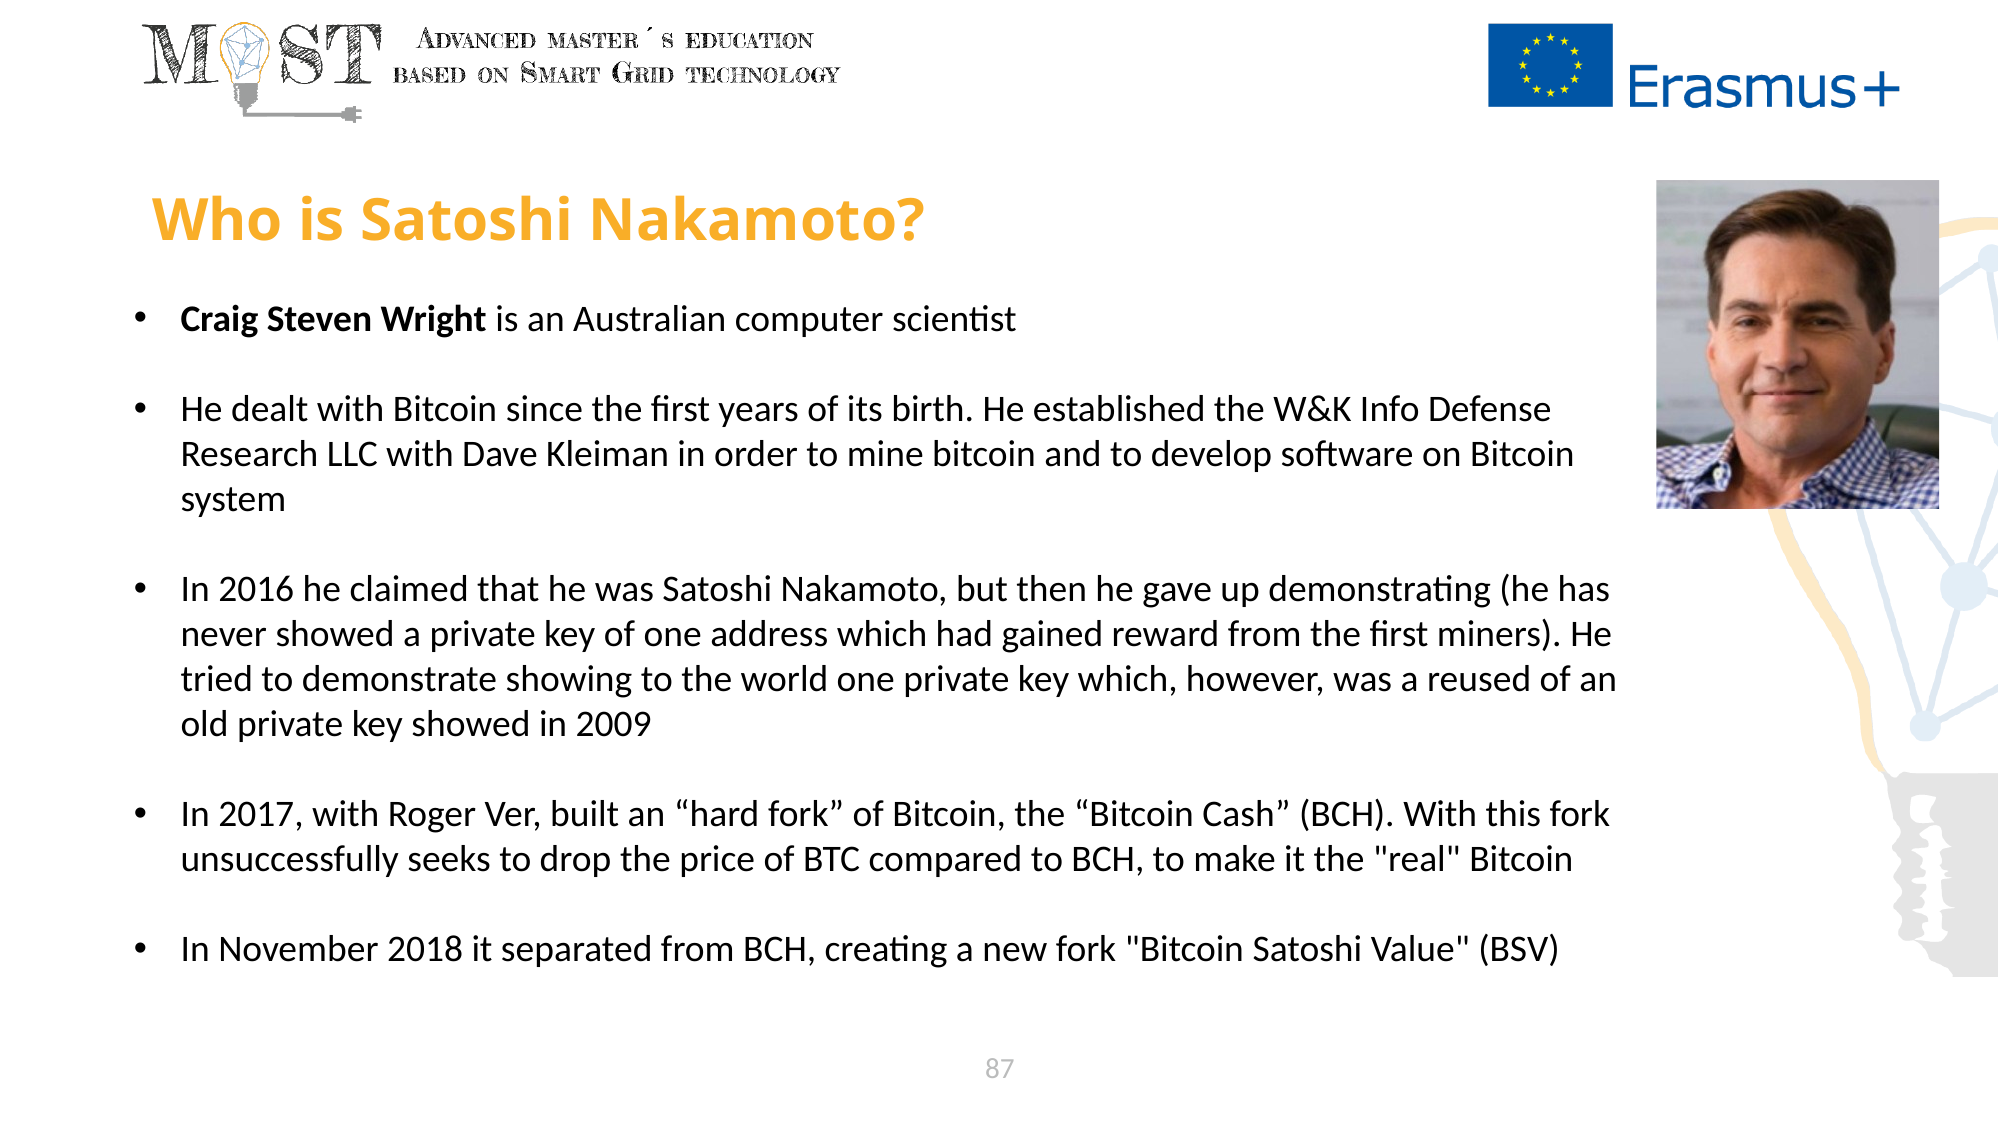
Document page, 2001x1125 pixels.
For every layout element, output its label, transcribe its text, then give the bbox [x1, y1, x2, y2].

text_box Craig Steven Wright is an Australian computer scientist He dealt with Bitcoin since the first years of its birth. He established the W&K Info Defense Research LLC with Dave Kleiman in order to mine bitcoin and to develop software on Bitcoin system In 2016 he claimed that he was Satoshi Nakamoto, but then he gave up demonstrating (he has never showed a private key of one address which had gained reward from the first miners). He tried to demonstrate showing to the world one private key which, however, was a reused of an old private key showed in 2009 In 2017, with Roger Ver, built an “hard fork” of Bitcoin, the “Bitcoin Cash” (BCH). With this fork unsuccessfully seeks to drop the price of BTC compared to BCH, to make it the "real" Bitcoin In November 2018 it separated from BCH, creating a new fork "Bitcoin Satoshi Value" (BSV) [118, 287, 1645, 977]
picture [135, 22, 841, 130]
picture [1656, 180, 1940, 509]
title Who is Satoshi Nakamoto? [137, 135, 1863, 308]
slide_number 87 [935, 1037, 1065, 1098]
picture [1464, 0, 1923, 131]
